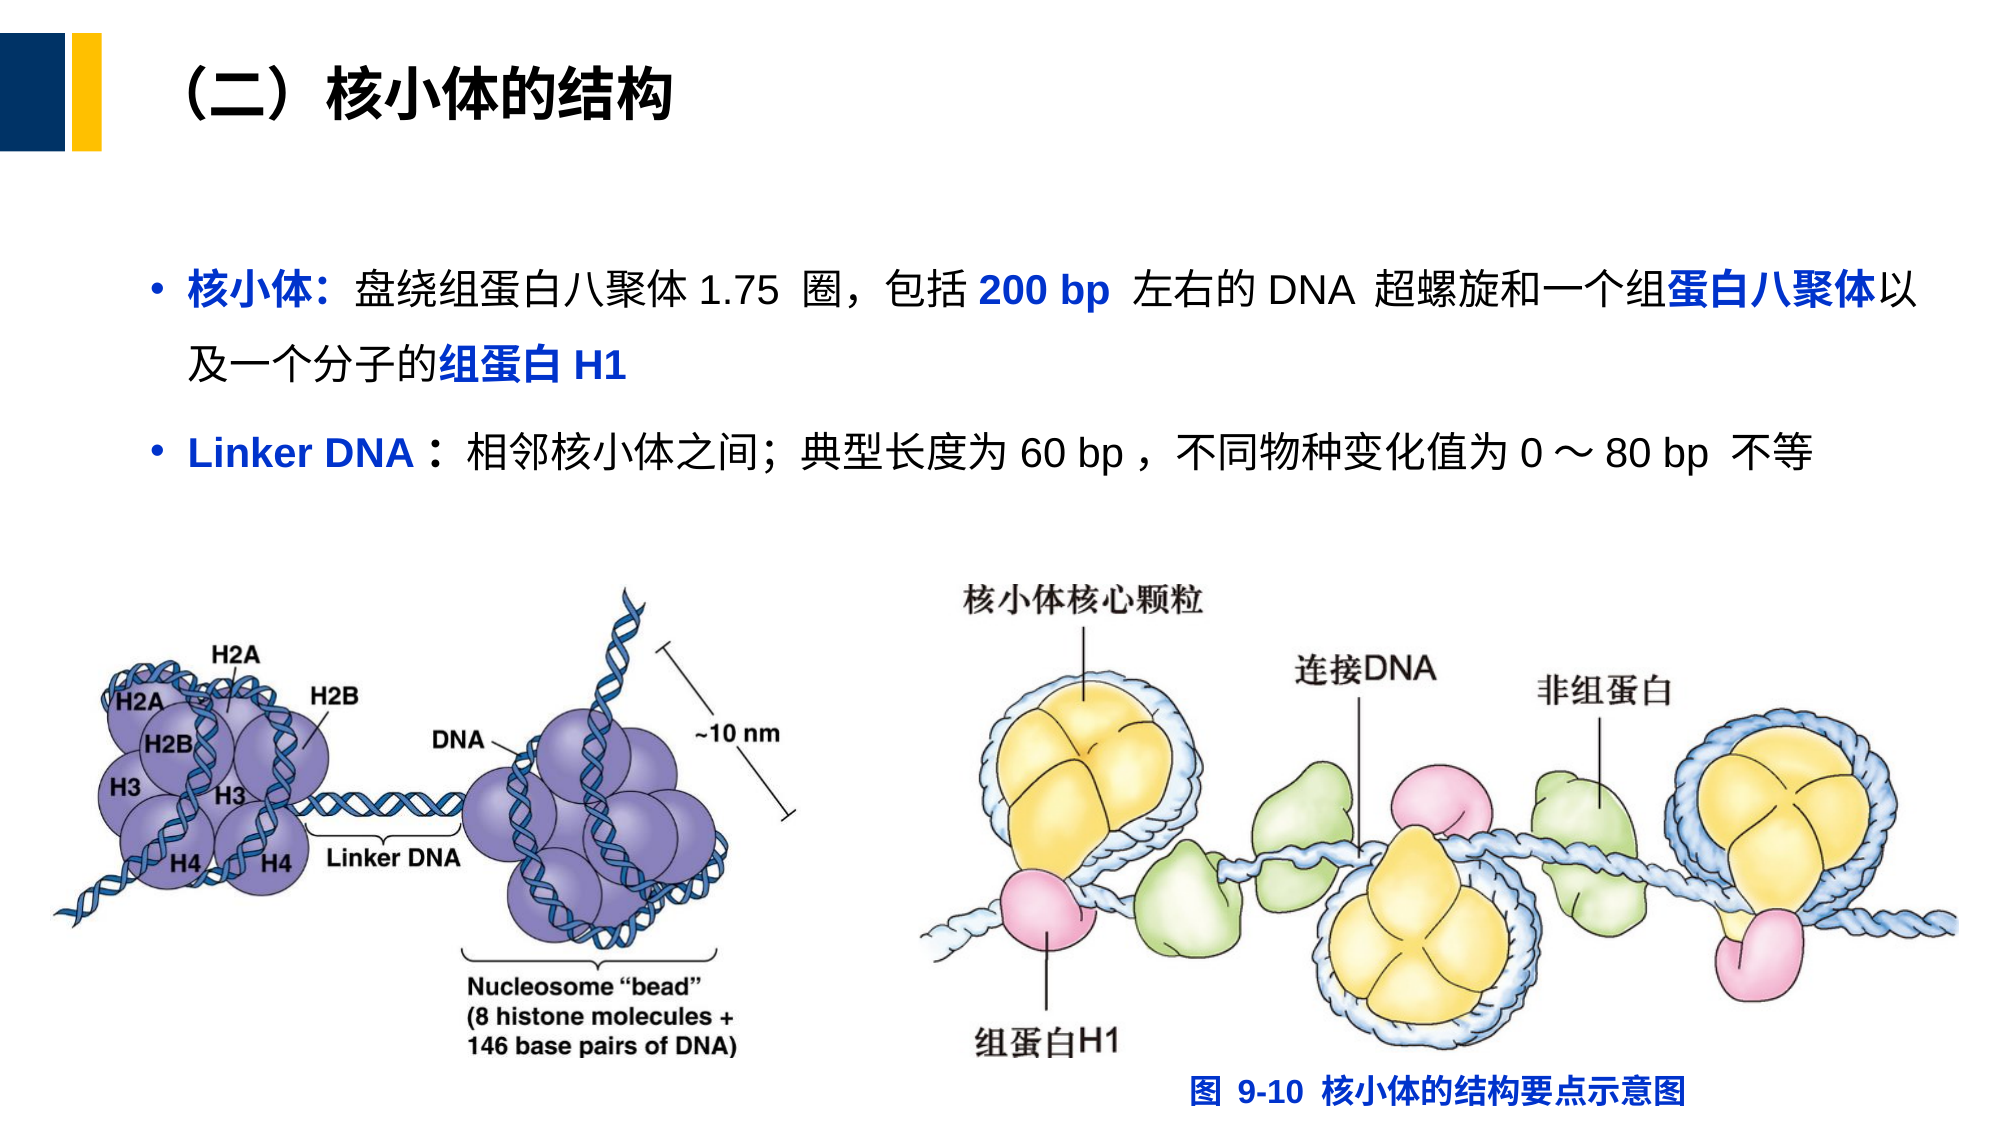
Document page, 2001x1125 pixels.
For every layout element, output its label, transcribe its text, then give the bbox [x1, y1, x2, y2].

picture [49, 584, 801, 1058]
text_box 图 9-10 核小体的结构要点示意图 [1152, 1063, 1724, 1118]
list 核小体：盘绕组蛋白八聚体1.75 圈，包括200 bp 左右的DNA 超螺旋和一个组蛋白八聚体以及一个分子的组蛋白H1 Linker DNA：相邻核小体之间；典型长度为60 bp，不同物种变化值为0～80 bp 不等 [135, 230, 1950, 1122]
title （二）核小体的结构 [135, 33, 1950, 152]
picture [918, 584, 1959, 1058]
